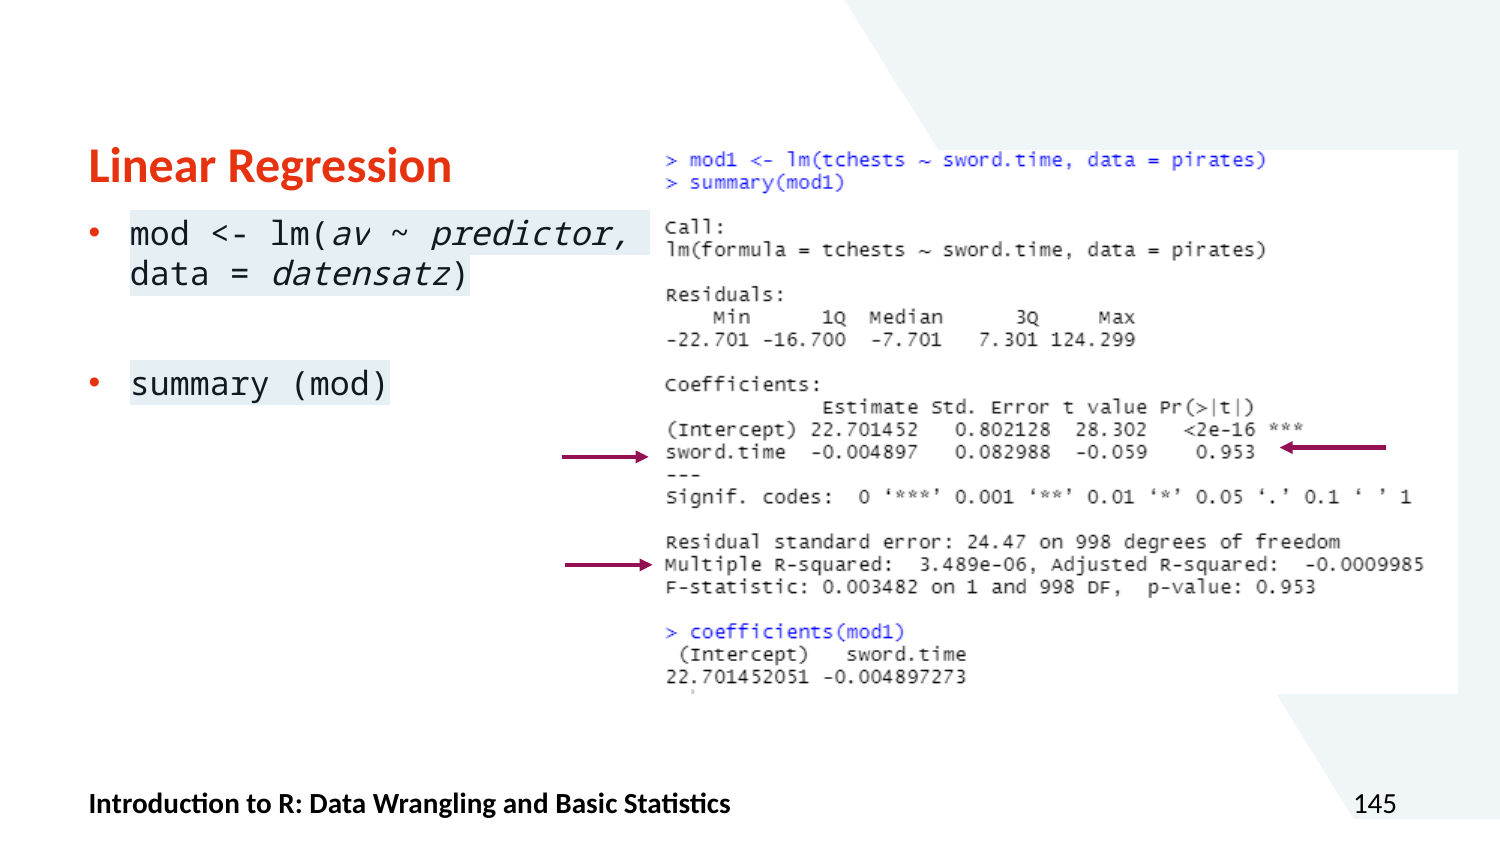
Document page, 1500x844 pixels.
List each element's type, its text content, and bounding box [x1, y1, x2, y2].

title Linear Regression [88, 129, 1398, 212]
slide_number 145 [1239, 785, 1398, 819]
list mod <- lm(av ~ predictor, data = datensatz) summary (mod) [88, 212, 719, 756]
footer Introduction to R: Data Wrangling and Basic Statistics [88, 785, 1217, 819]
picture [0, 0, 1500, 819]
